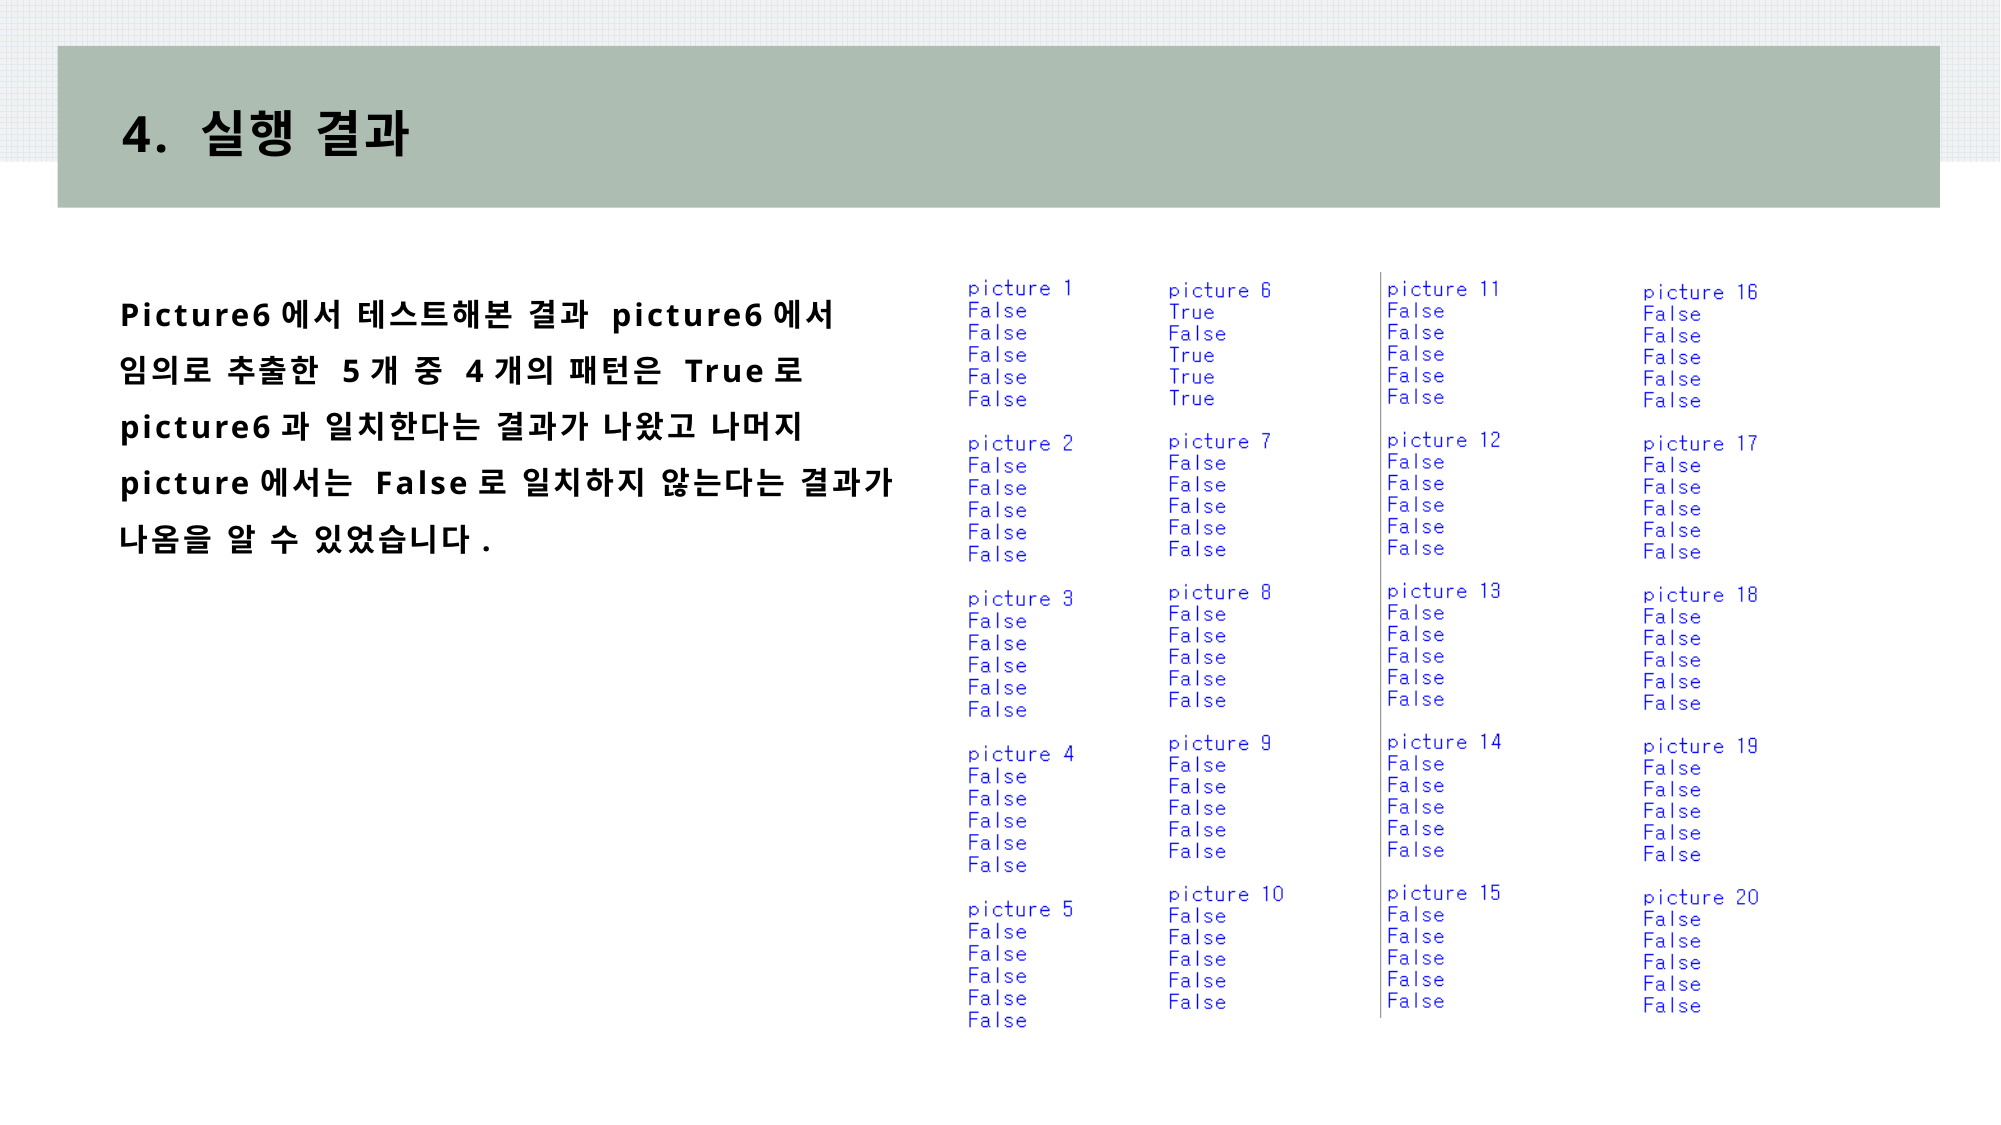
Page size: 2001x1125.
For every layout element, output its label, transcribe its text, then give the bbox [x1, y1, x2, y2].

title 4. 실행 결과 [104, 78, 1894, 192]
picture [1641, 279, 1790, 1024]
picture [1380, 272, 1527, 1018]
picture [963, 268, 1097, 1047]
list Picture6에서 테스트해본 결과 picture6에서 임의로 추출한 5개 중 4개의 패턴은 True로 picture6과 일치한다는 결과가 나왔고 나머지 picture에서는 False로 일치하지 않는다는 결과가 나옴을 알 수 있었습니다. [104, 268, 932, 1014]
picture [1165, 267, 1302, 1023]
